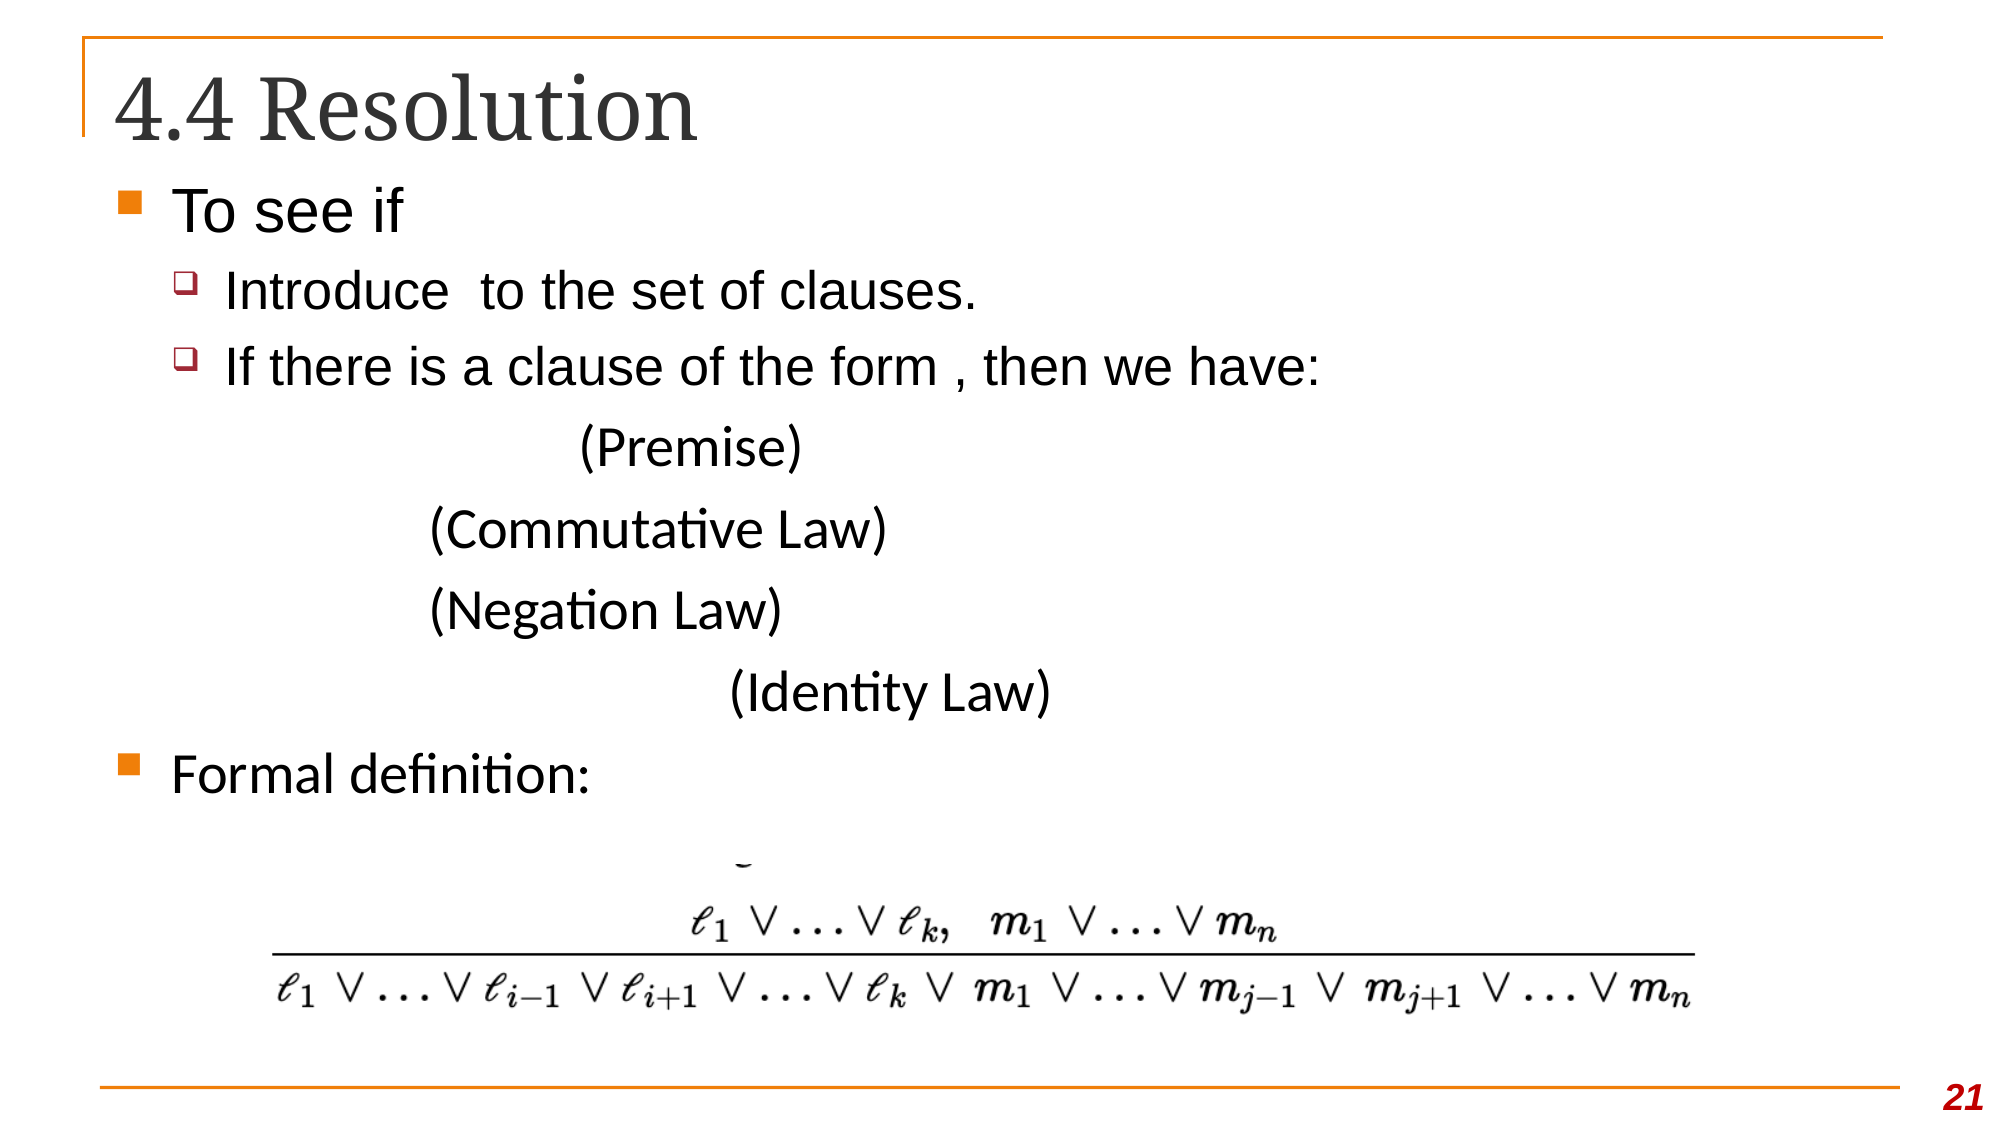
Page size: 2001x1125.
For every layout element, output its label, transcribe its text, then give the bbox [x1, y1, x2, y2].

picture [226, 864, 1774, 1051]
slide_number 21 [1883, 1050, 2000, 1125]
title 4.4 Resolution [99, 45, 1900, 163]
